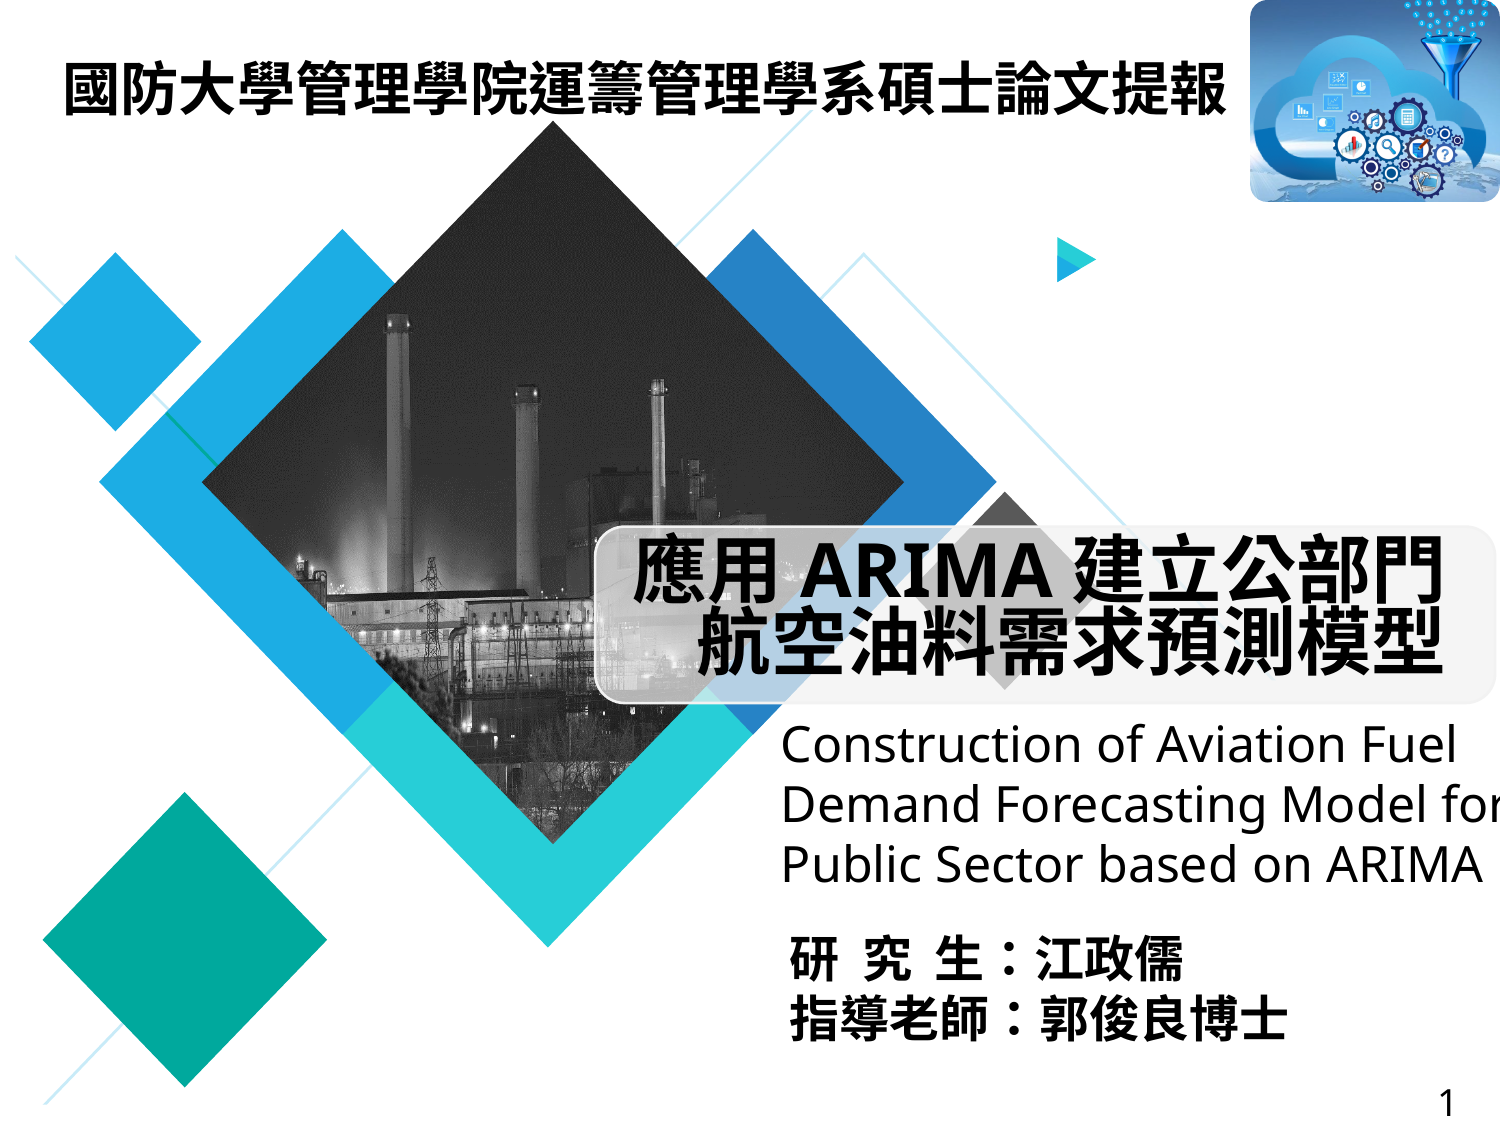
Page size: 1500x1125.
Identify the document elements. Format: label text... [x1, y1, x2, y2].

text_box 1 [1422, 1071, 1500, 1117]
text_box [911, 525, 1497, 704]
title 應用ARIMA建立公部門航空油料需求預測模型 [911, 655, 1462, 704]
text_box Construction of Aviation Fuel Demand Forecasting Model for Public Sector based on ARIMA [766, 704, 1500, 900]
text_box 研 究 生：江政儒 指導老師：郭俊良博士 [775, 919, 1305, 1055]
text_box [1057, 255, 1081, 283]
picture [201, 120, 905, 845]
text_box 國防大學管理學院運籌管理學系碩士論文提報 [47, 44, 1249, 130]
text_box [1057, 237, 1097, 269]
picture [1250, 0, 1500, 202]
